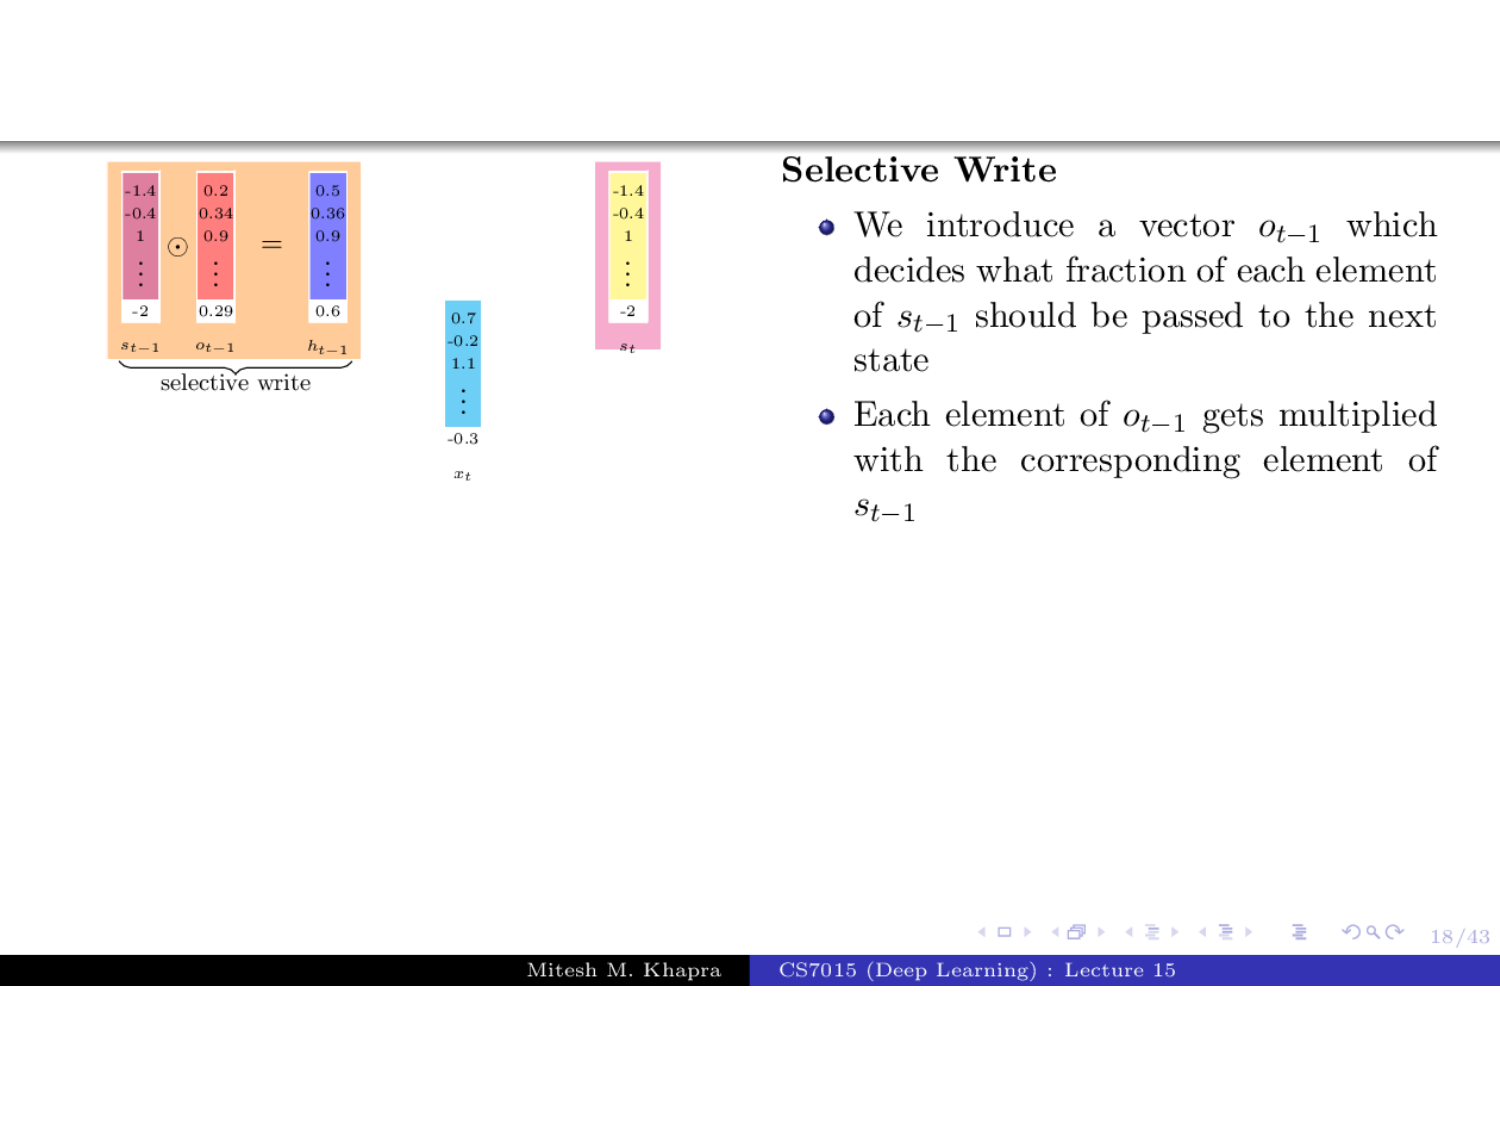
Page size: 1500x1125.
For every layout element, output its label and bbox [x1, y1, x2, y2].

picture [0, 141, 1500, 986]
